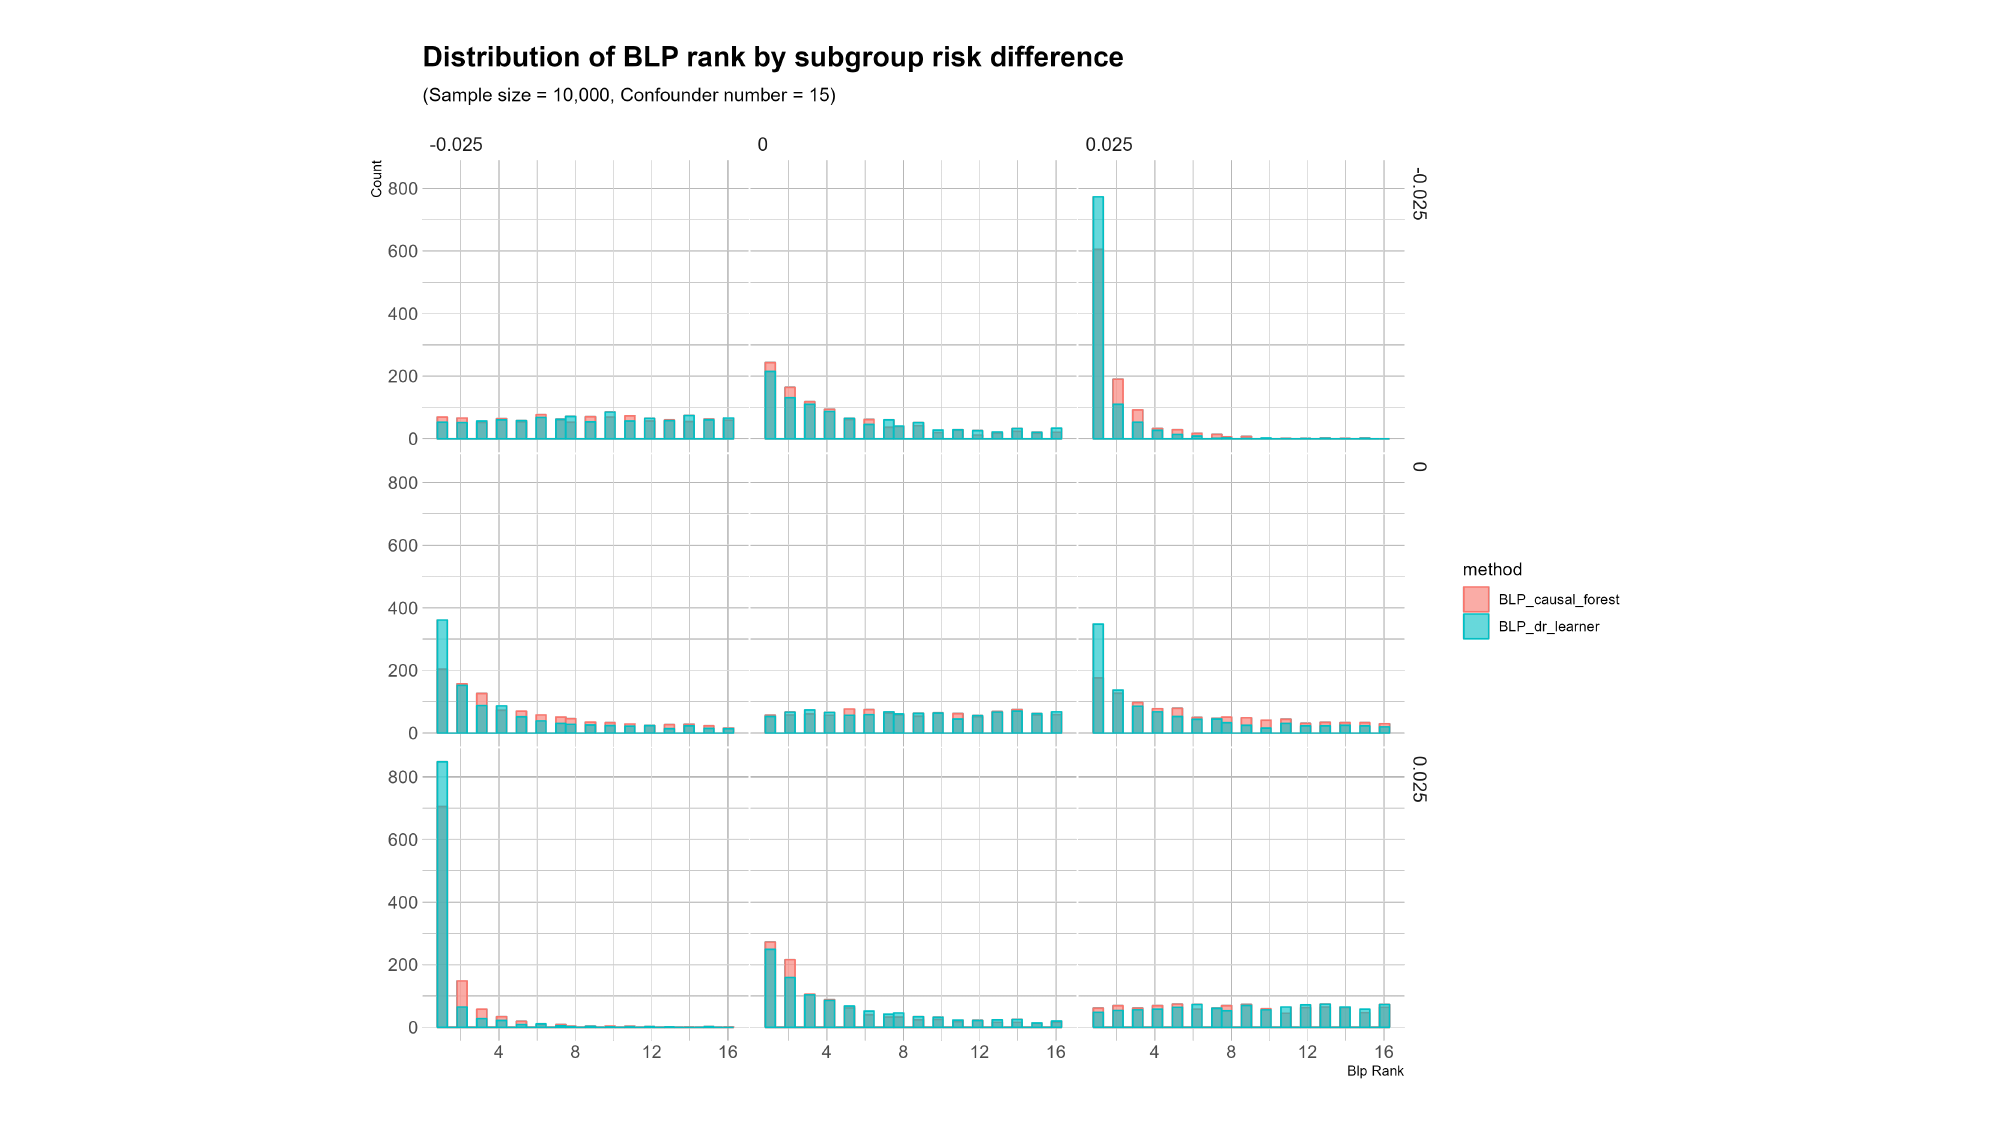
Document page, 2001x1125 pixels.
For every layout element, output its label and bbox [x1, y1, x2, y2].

picture [324, 0, 1675, 1125]
